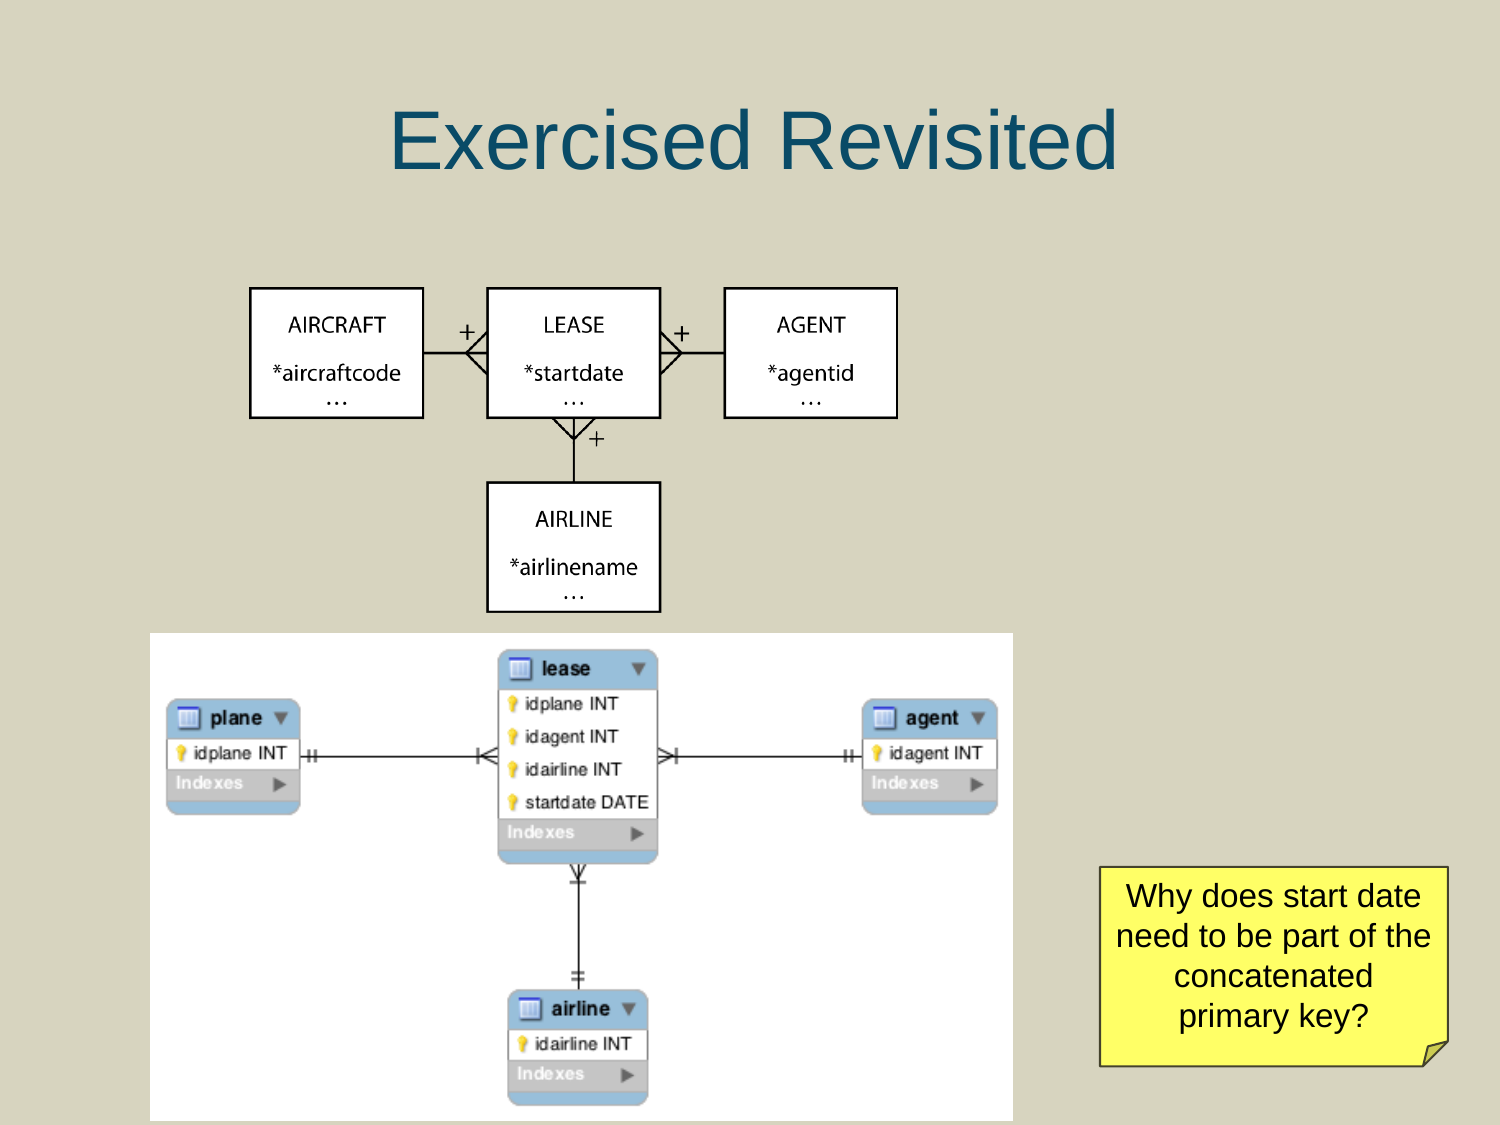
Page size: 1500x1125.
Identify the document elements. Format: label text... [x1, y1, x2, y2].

picture [149, 633, 1013, 1122]
title Exercised Revisited [89, 45, 1419, 228]
text_box Why does start date need to be part of the concatenated primary key? [1100, 866, 1448, 1067]
picture [249, 287, 898, 613]
